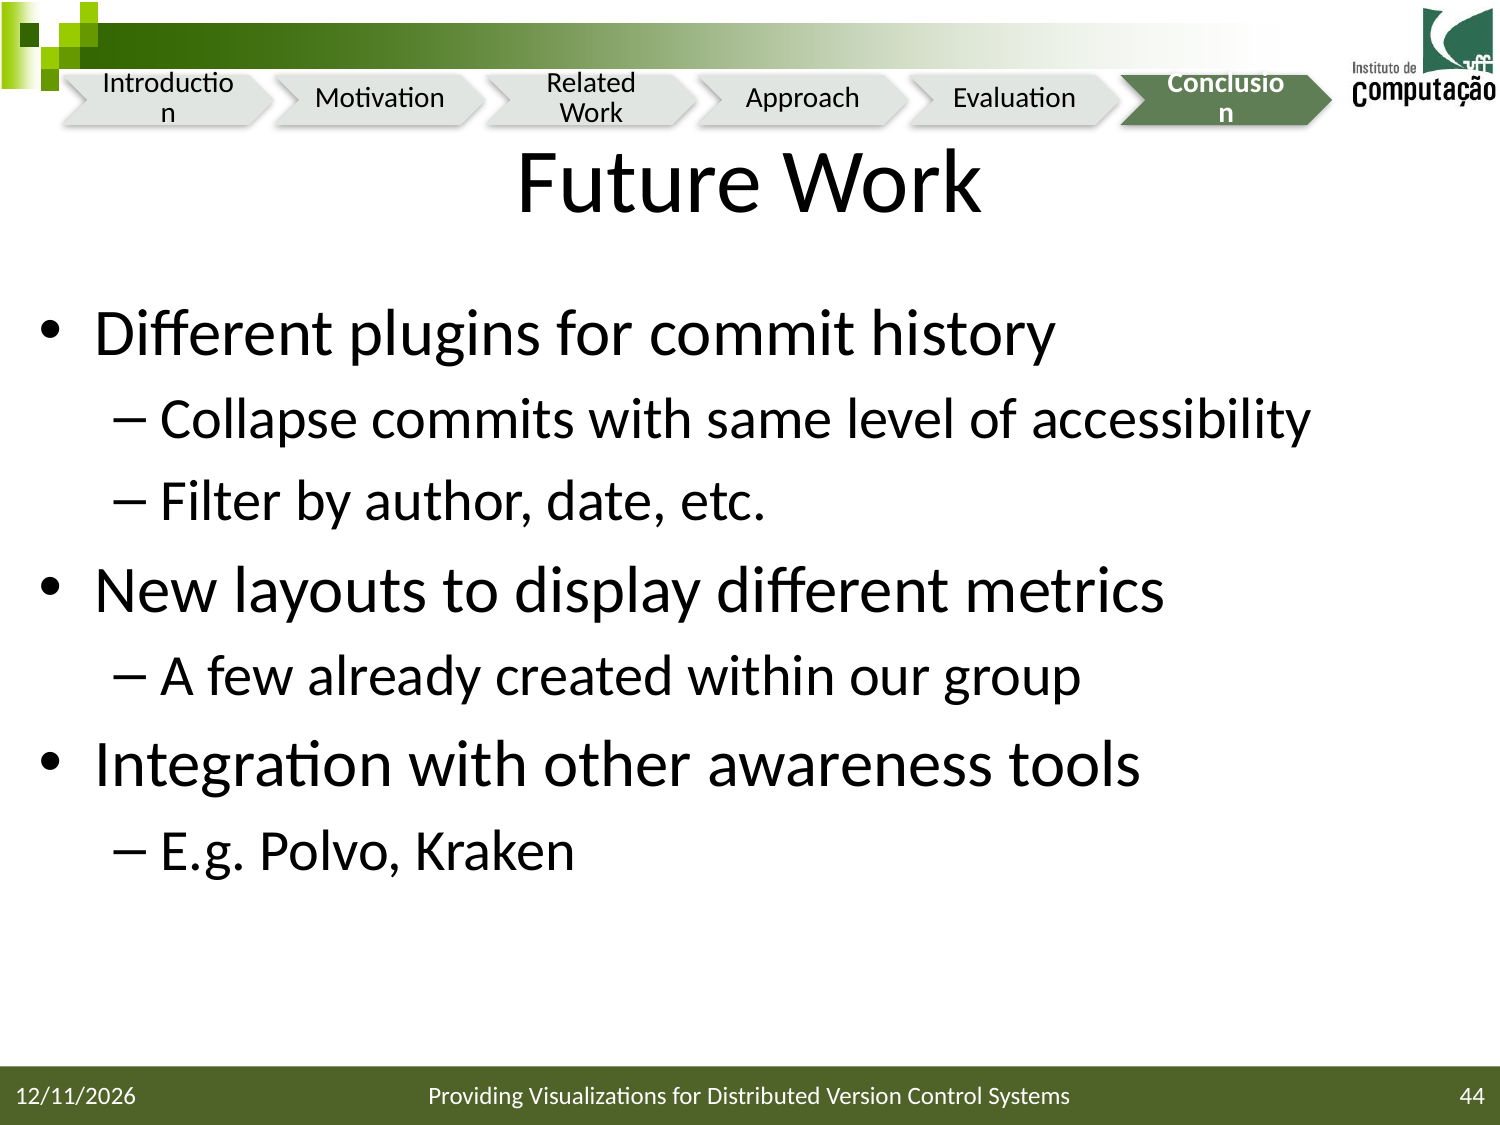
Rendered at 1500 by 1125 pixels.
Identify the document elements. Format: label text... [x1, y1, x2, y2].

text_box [62, 74, 1333, 126]
footer Providing Visualizations for Distributed Version Control Systems [362, 1065, 1138, 1125]
list Different plugins for commit history Collapse commits with same level of accessibility Filter by author, date, etc. New layouts to display different metrics A few already created within our group Integration with other awareness tools E.g. Polvo, Kraken [23, 281, 1477, 1055]
title Future Work [23, 82, 1477, 270]
slide_number 44 [1149, 1065, 1500, 1125]
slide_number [0, 1065, 350, 1125]
